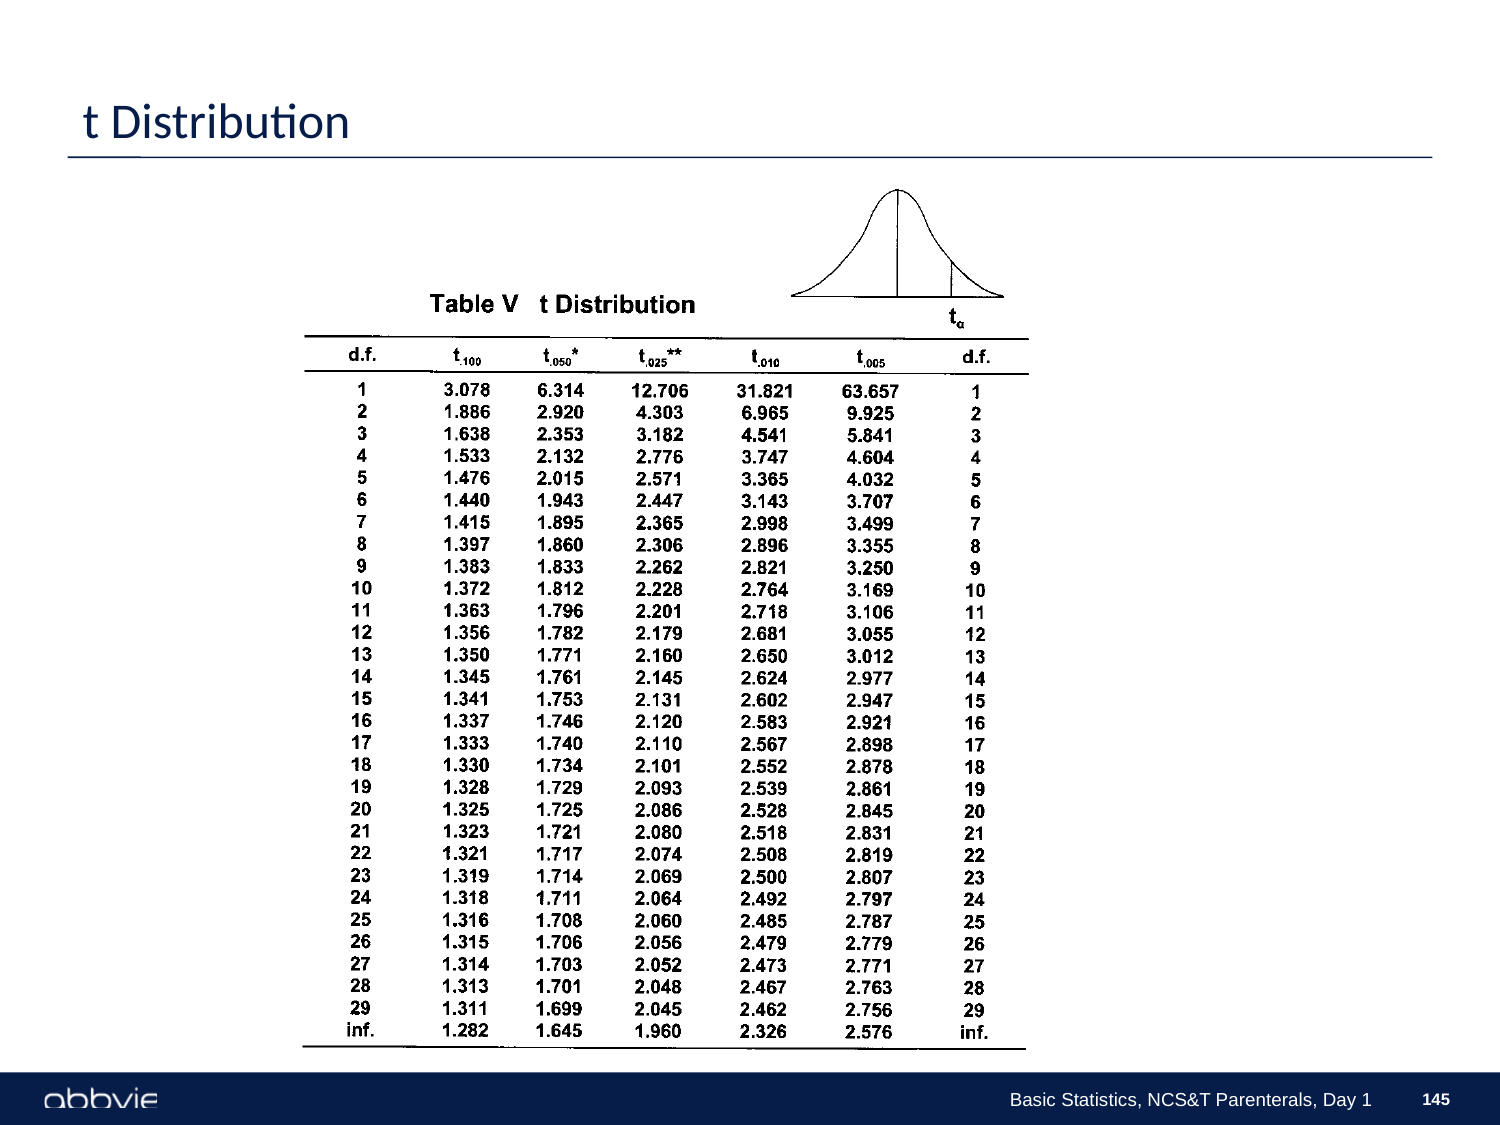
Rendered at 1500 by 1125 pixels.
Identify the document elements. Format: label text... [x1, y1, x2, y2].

picture [287, 174, 1041, 1063]
title t Distribution [67, 37, 1433, 158]
footer Basic Statistics, NCS&T Parenterals, Day 1 [487, 1083, 1387, 1114]
slide_number 145 [1391, 1085, 1450, 1112]
